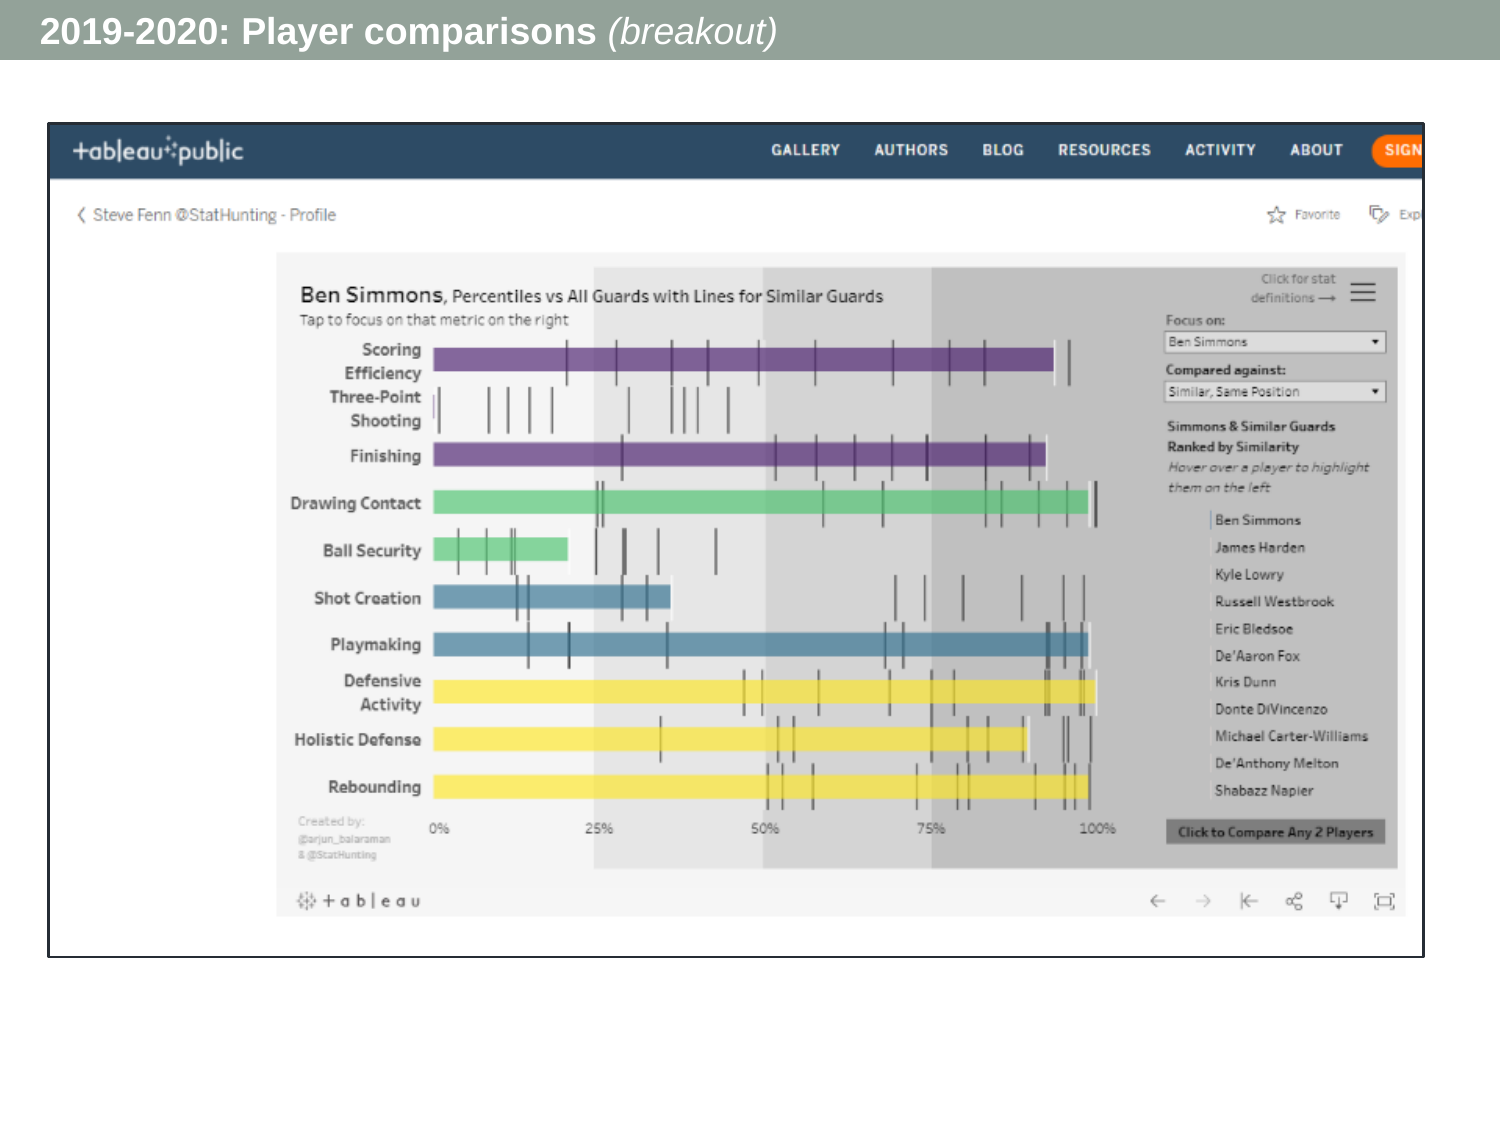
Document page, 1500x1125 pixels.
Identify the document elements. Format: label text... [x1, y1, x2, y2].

text_box 2019-2020: Player comparisons (breakout) [24, 0, 1175, 60]
picture [49, 124, 1423, 956]
